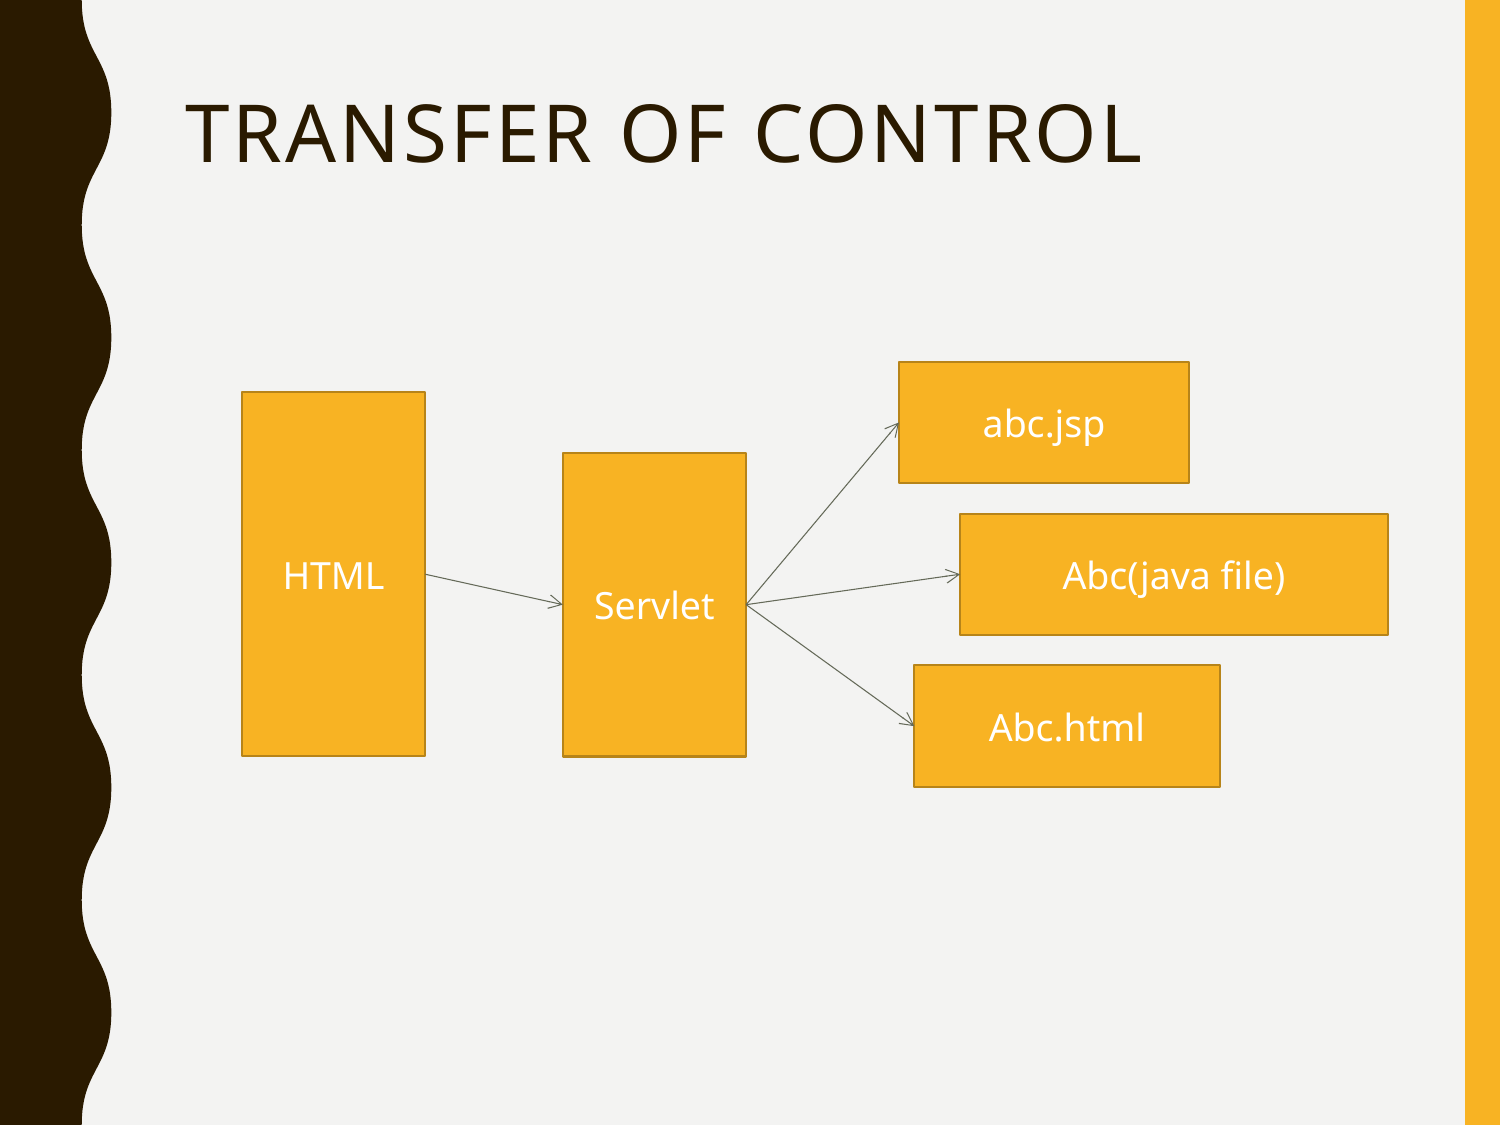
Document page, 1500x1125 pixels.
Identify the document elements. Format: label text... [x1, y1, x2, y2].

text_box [241, 361, 1388, 787]
title Transfer Of Control [75, 0, 1425, 188]
